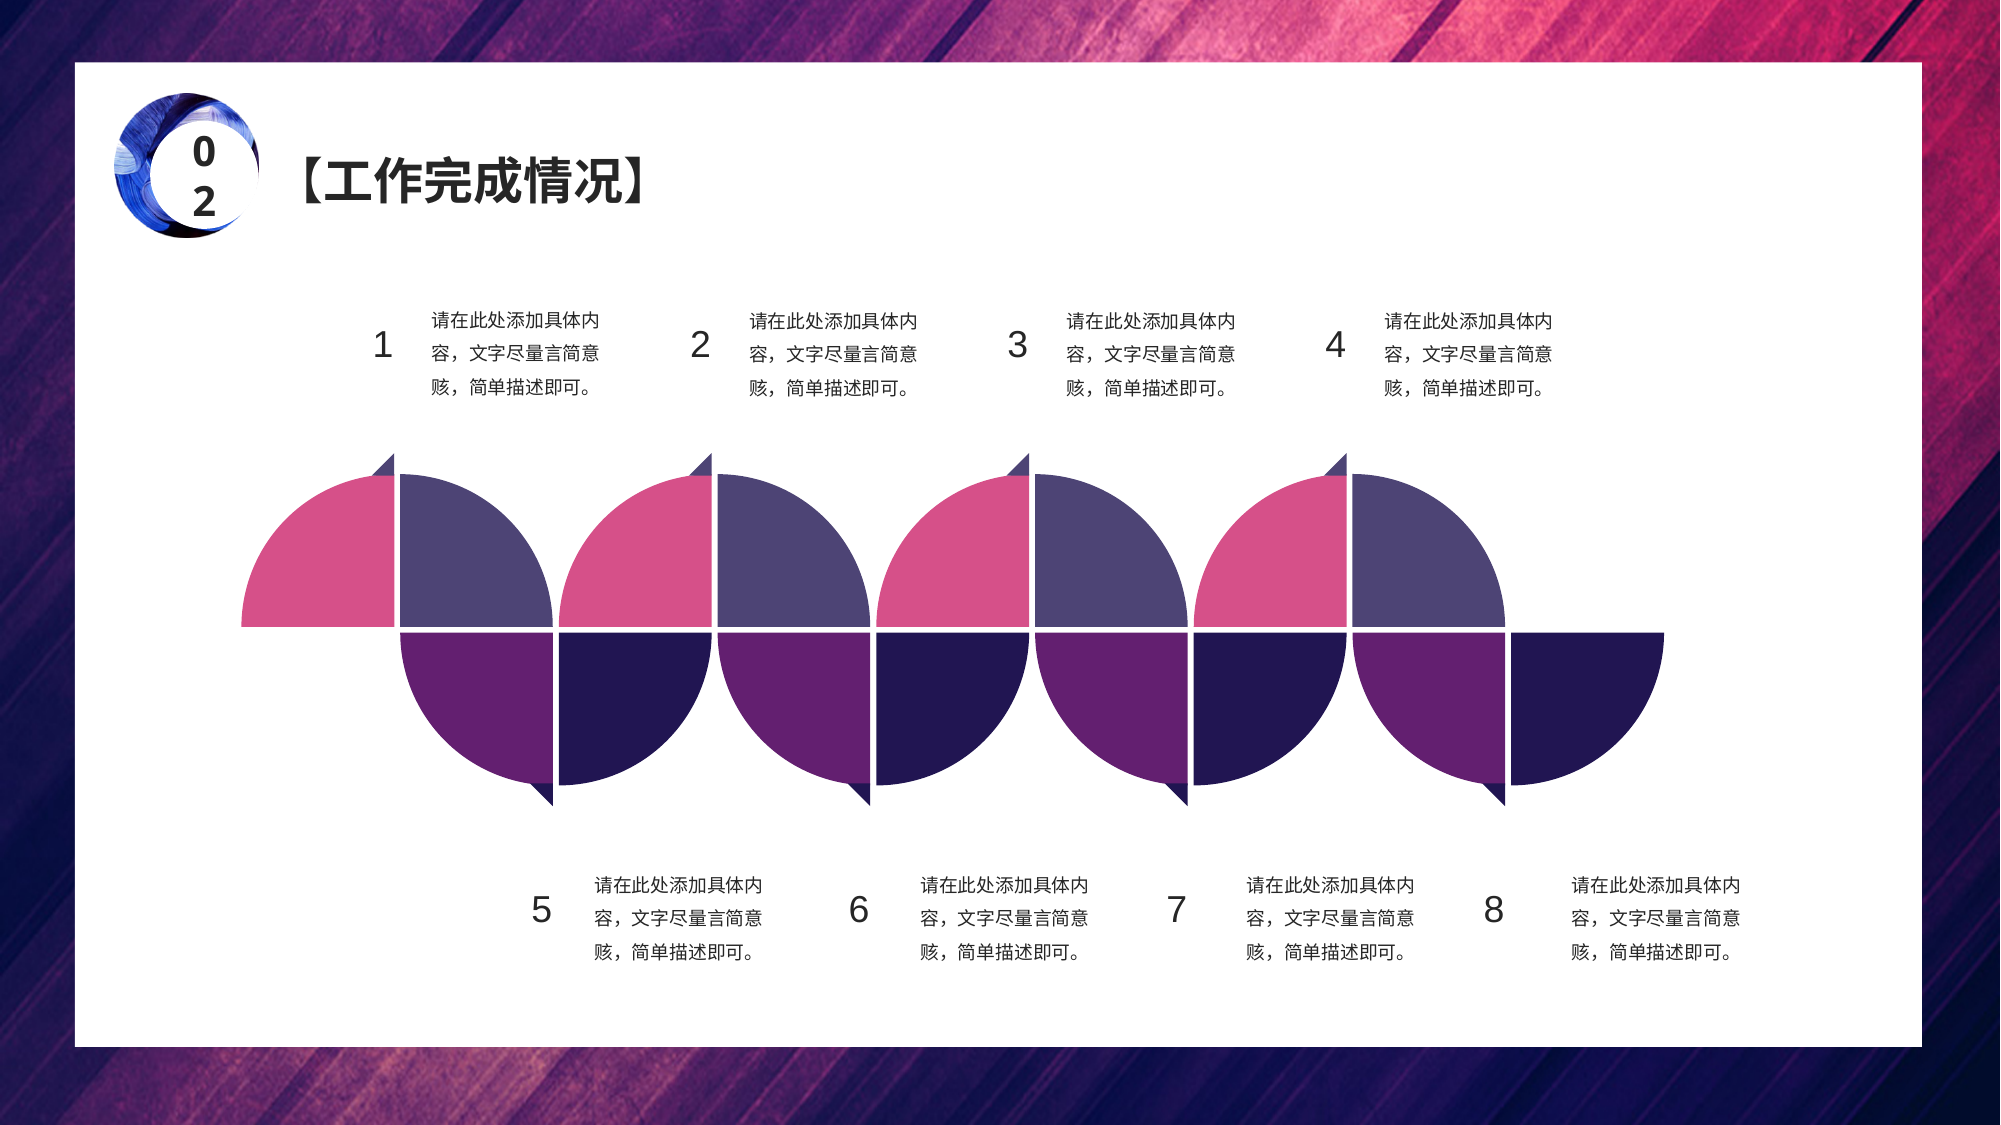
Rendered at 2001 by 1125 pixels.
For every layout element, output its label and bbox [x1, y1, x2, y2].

text_box [357, 290, 1572, 405]
picture [0, 0, 2000, 1125]
text_box [114, 93, 259, 238]
text_box [241, 453, 1664, 807]
text_box [515, 855, 1759, 969]
